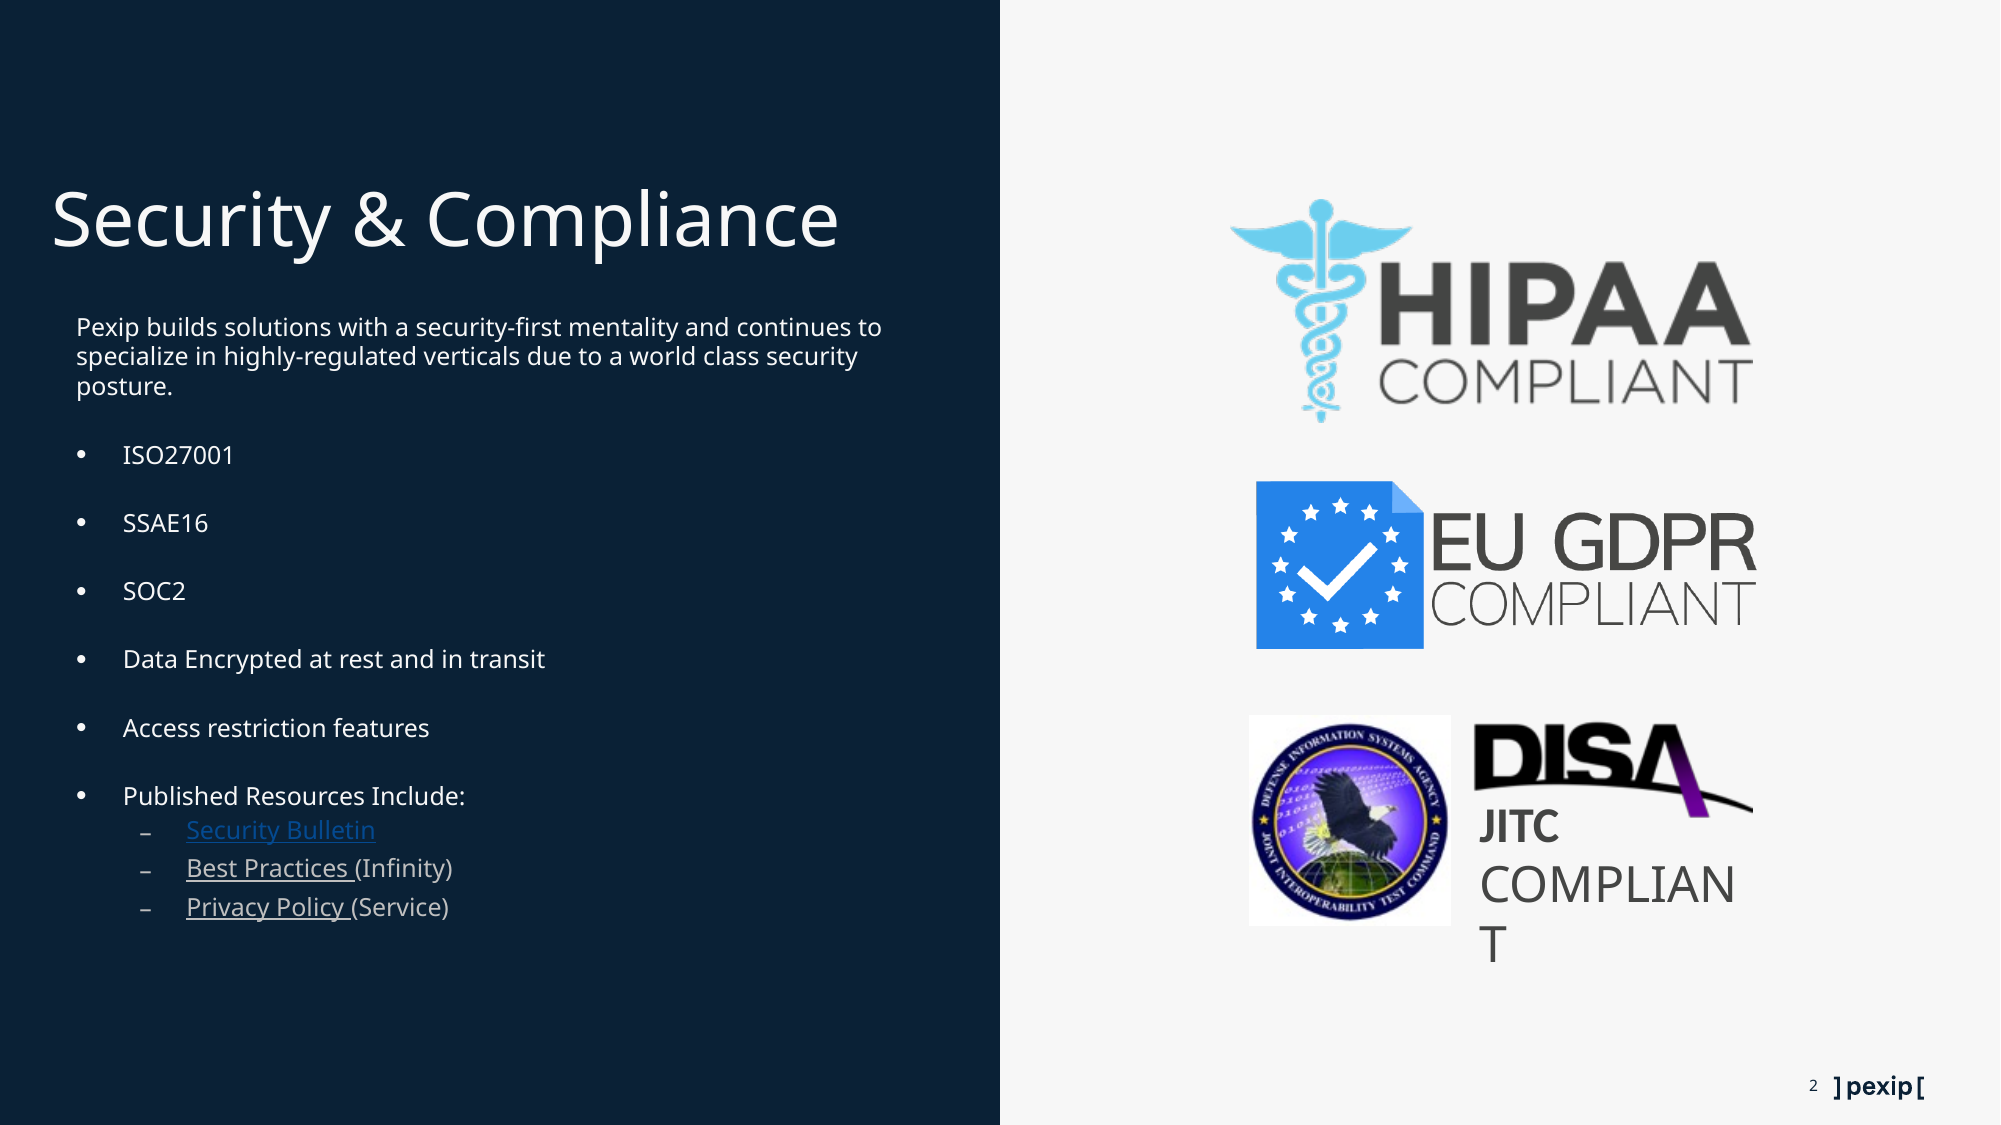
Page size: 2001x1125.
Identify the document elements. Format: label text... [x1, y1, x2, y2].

picture [1244, 464, 1771, 661]
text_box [1249, 699, 1753, 926]
picture [1230, 199, 1753, 423]
list Pexip builds solutions with a security-first mentality and continues to specialize in highly-regulated verticals due to a world class security posture. ISO27001 SSAE16 SOC2 Data Encrypted at rest and in transit Access restriction features Published Resources Include: Security Bulletin Best Practices (Infinity) Privacy Policy (Service) [76, 310, 931, 1023]
title Security & Compliance [51, 171, 1207, 262]
slide_number 2 [1372, 1078, 1823, 1098]
